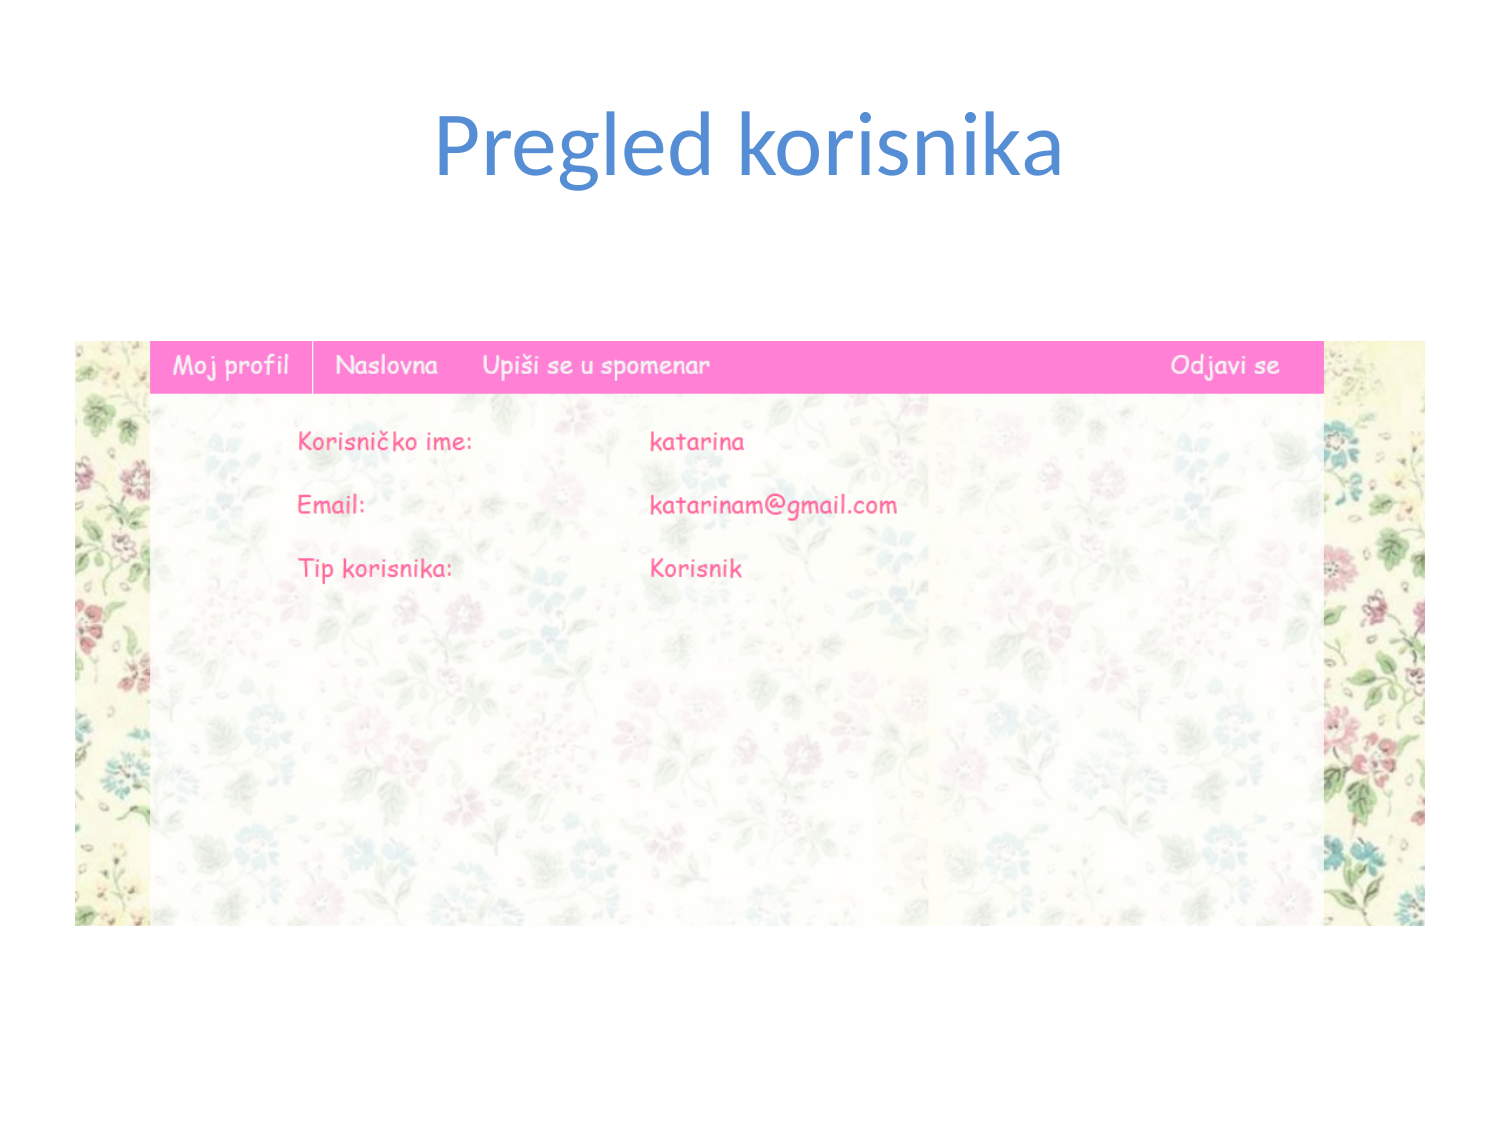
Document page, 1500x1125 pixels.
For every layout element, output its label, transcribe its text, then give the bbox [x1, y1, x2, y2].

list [74, 341, 1426, 927]
title Pregled korisnika [75, 45, 1425, 233]
